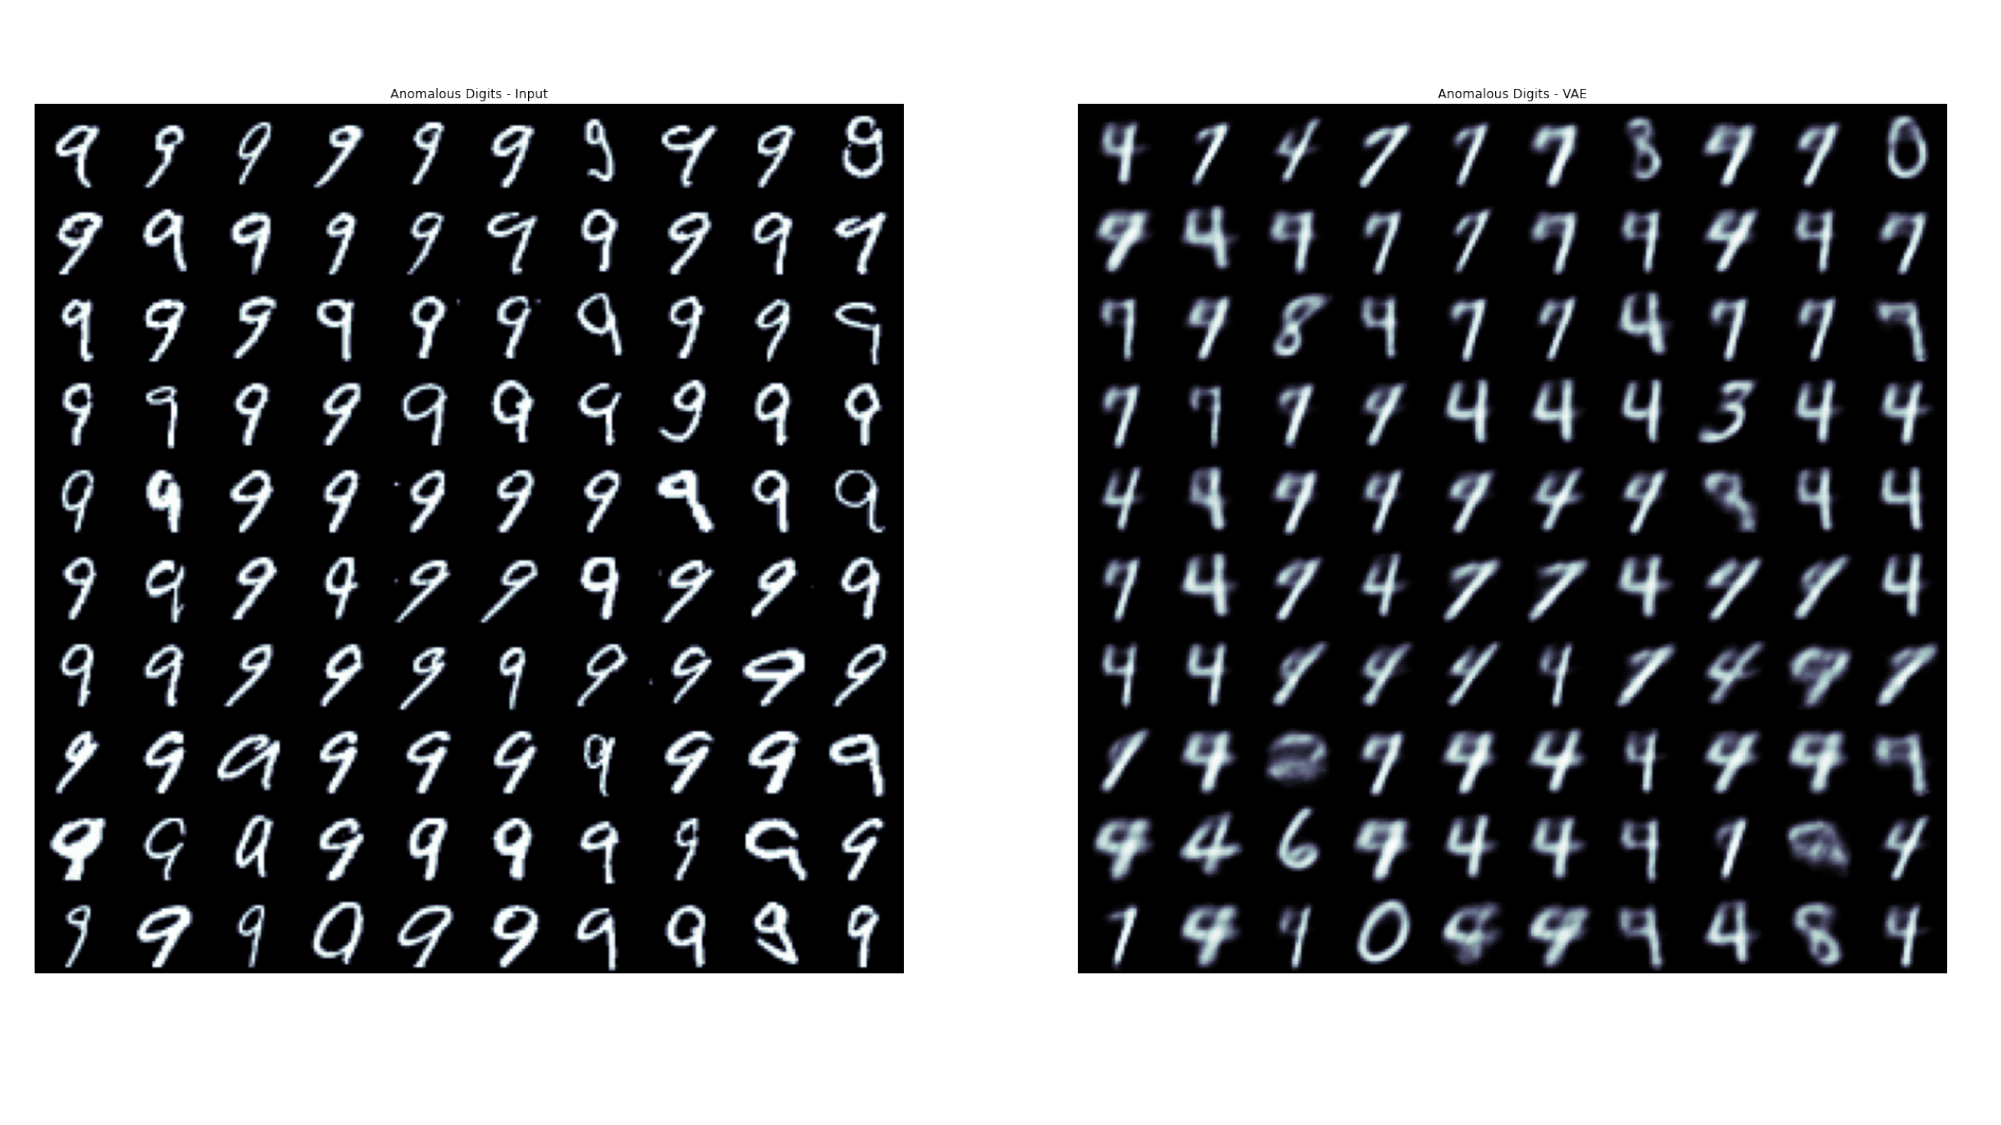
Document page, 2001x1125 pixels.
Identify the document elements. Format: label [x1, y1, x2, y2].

picture [27, 70, 1973, 981]
